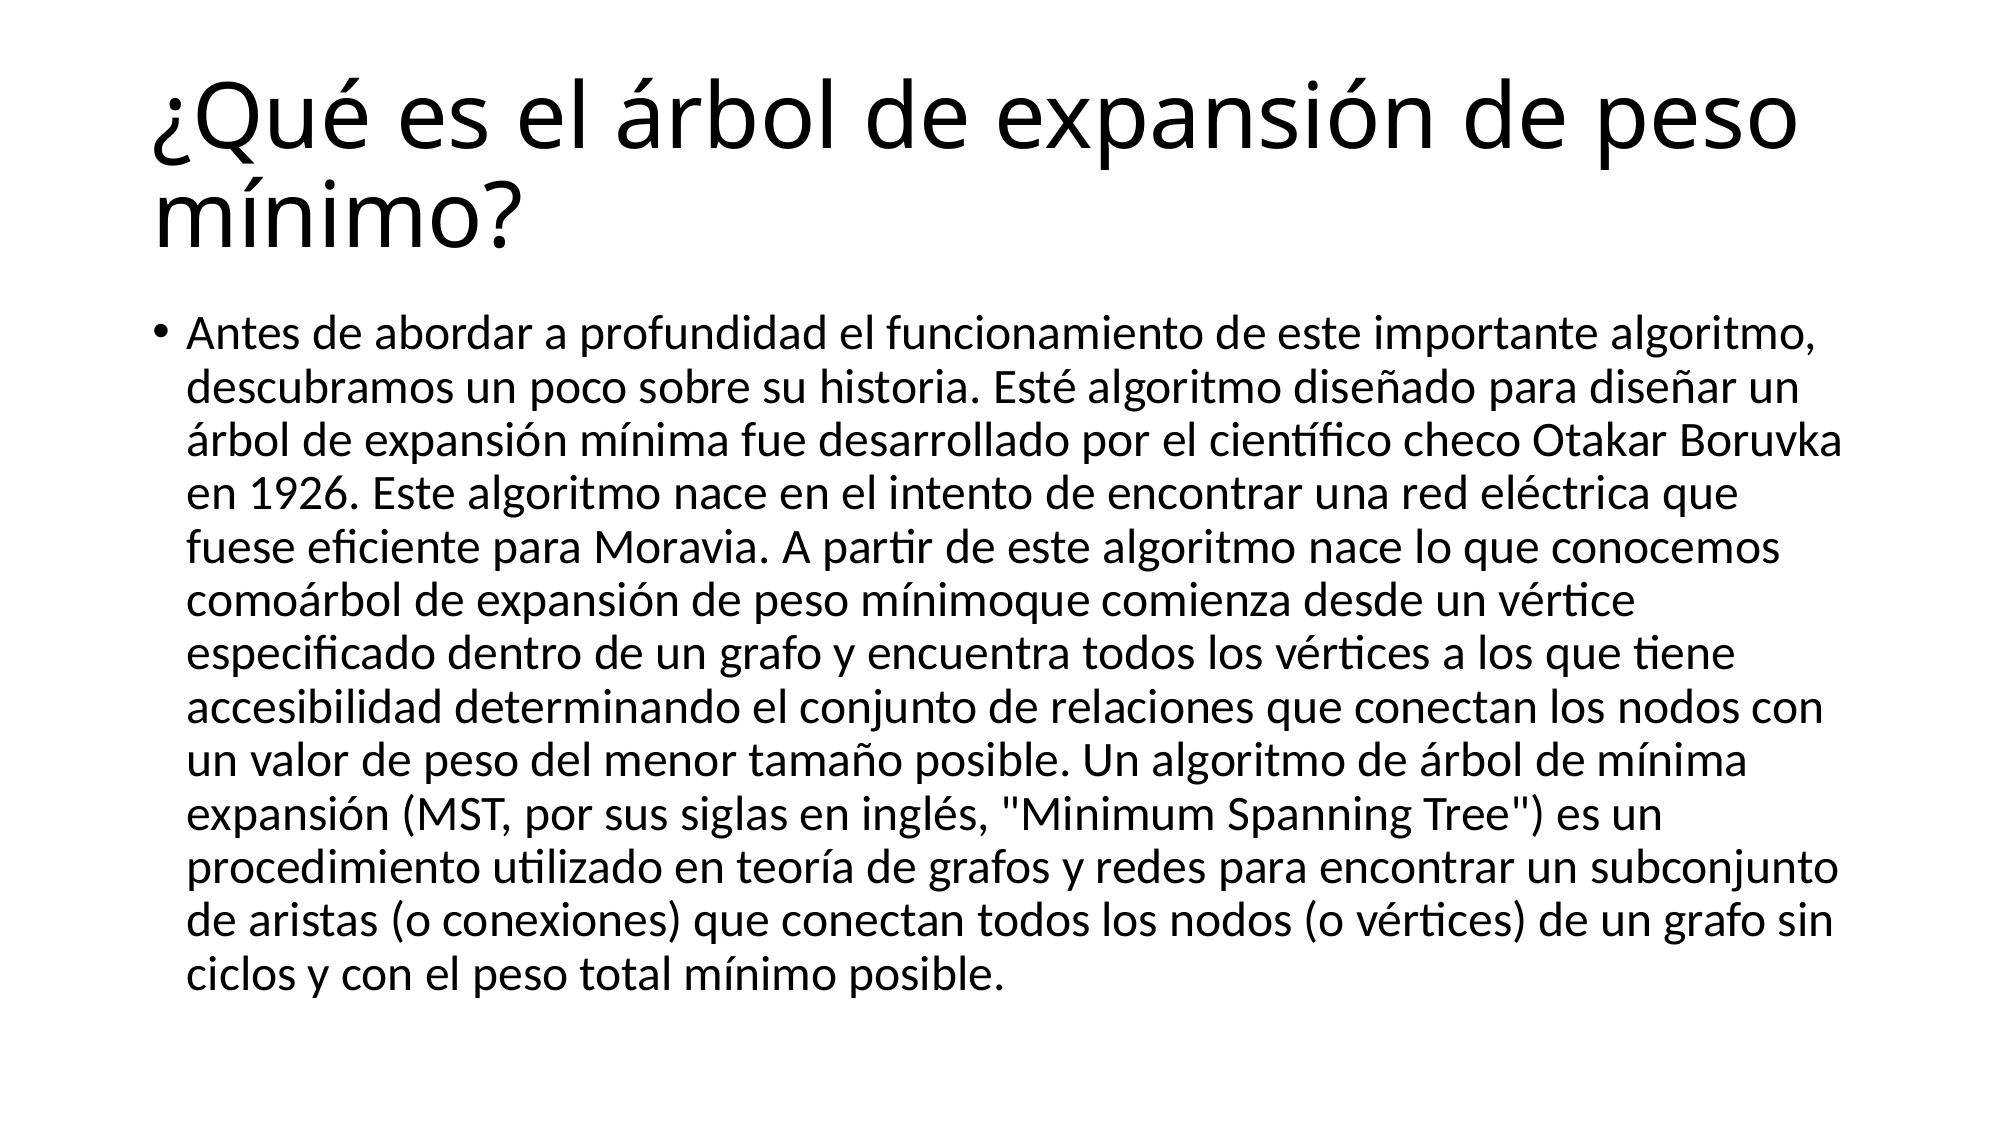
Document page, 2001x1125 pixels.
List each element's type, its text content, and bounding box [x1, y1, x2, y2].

title ¿Qué es el árbol de expansión de peso mínimo? [137, 59, 1863, 278]
list Antes de abordar a profundidad el funcionamiento de este importante algoritmo, descubramos un poco sobre su historia. Esté algoritmo diseñado para diseñar un árbol de expansión mínima fue desarrollado por el científico checo Otakar Boruvka en 1926. Este algoritmo nace en el intento de encontrar una red eléctrica que fuese eficiente para Moravia. A partir de este algoritmo nace lo que conocemos comoárbol de expansión de peso mínimoque comienza desde un vértice especificado dentro de un grafo y encuentra todos los vértices a los que tiene accesibilidad determinando el conjunto de relaciones que conectan los nodos con un valor de peso del menor tamaño posible. Un algoritmo de árbol de mínima expansión (MST, por sus siglas en inglés, "Minimum Spanning Tree") es un procedimiento utilizado en teoría de grafos y redes para encontrar un subconjunto de aristas (o conexiones) que conectan todos los nodos (o vértices) de un grafo sin ciclos y con el peso total mínimo posible. [137, 299, 1863, 1014]
